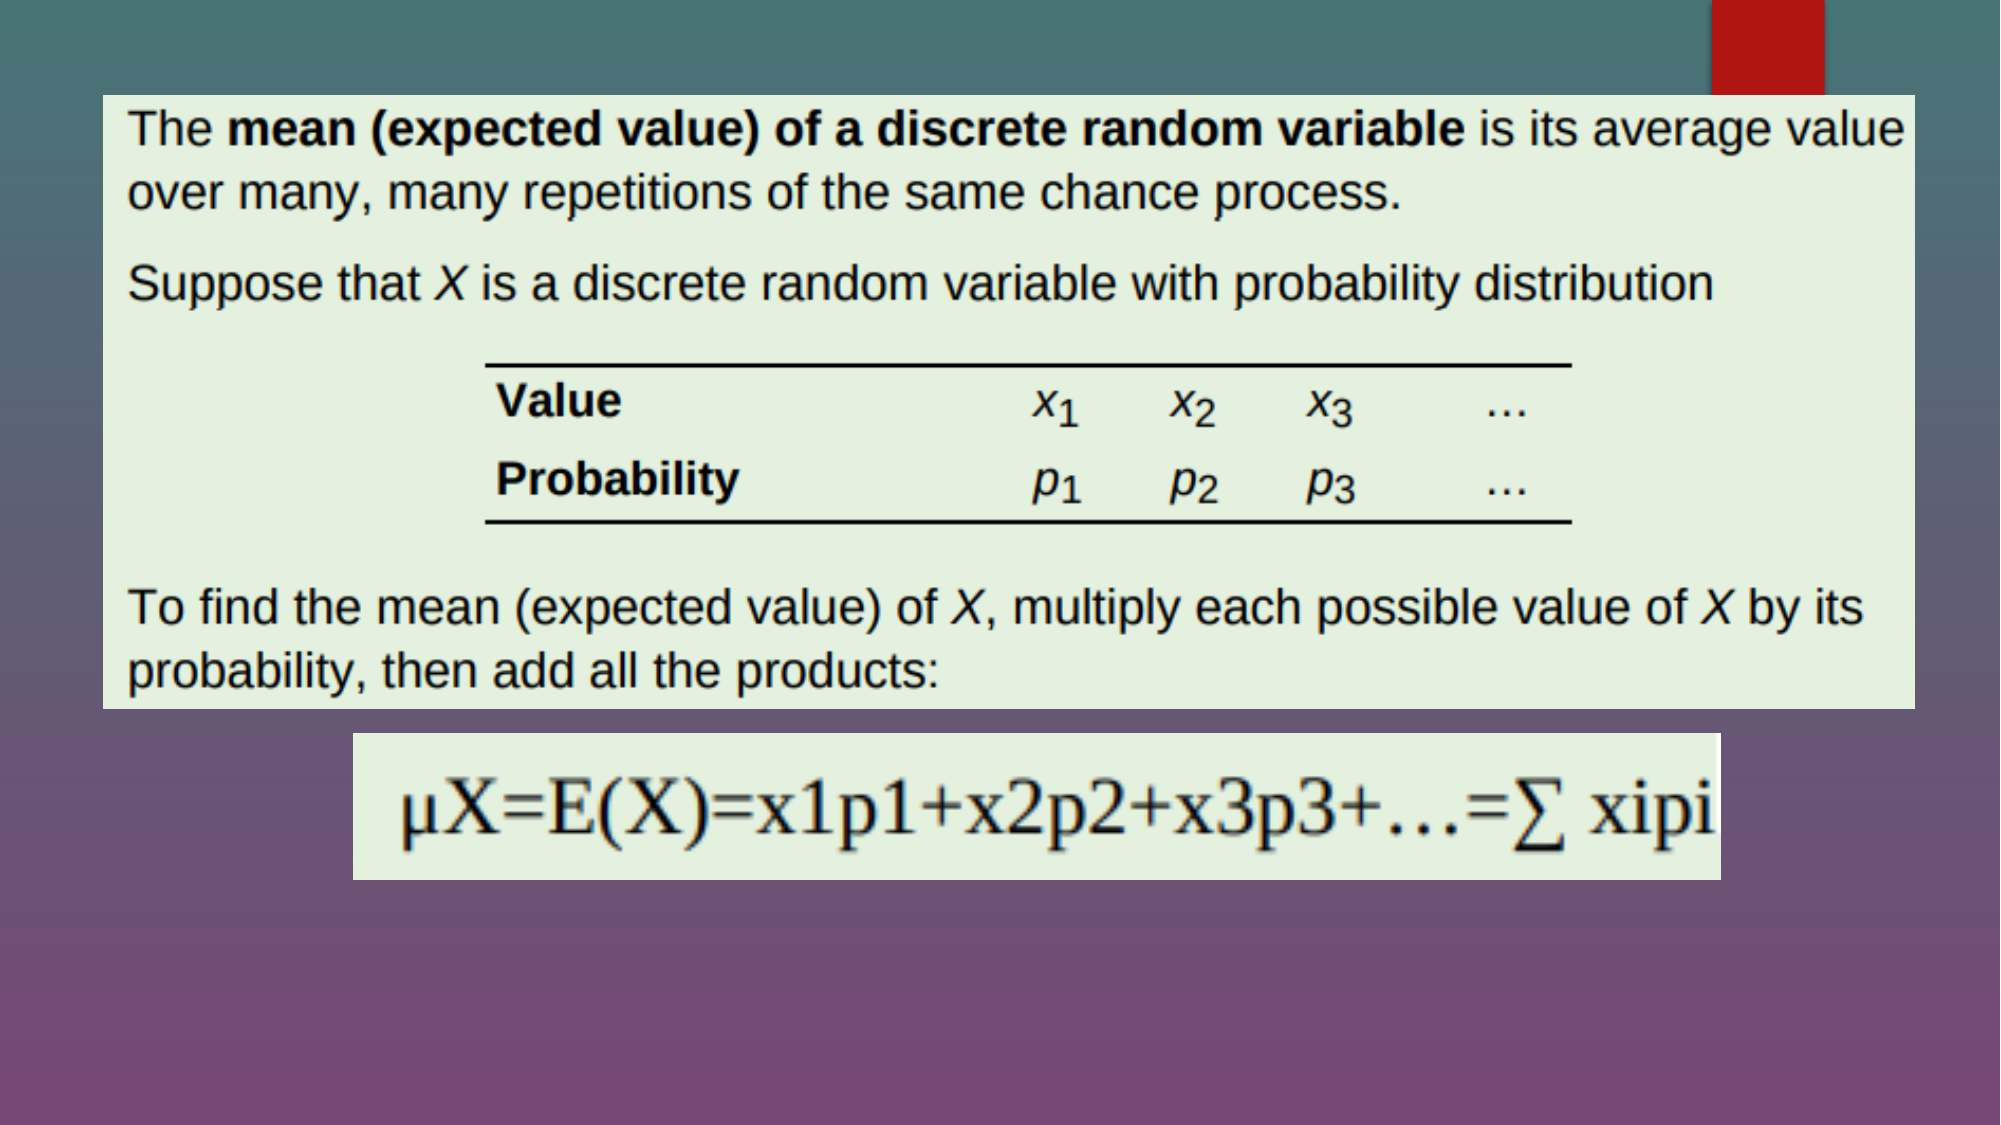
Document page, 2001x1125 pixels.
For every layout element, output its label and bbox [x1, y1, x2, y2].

picture [103, 95, 1915, 709]
picture [353, 733, 1721, 880]
